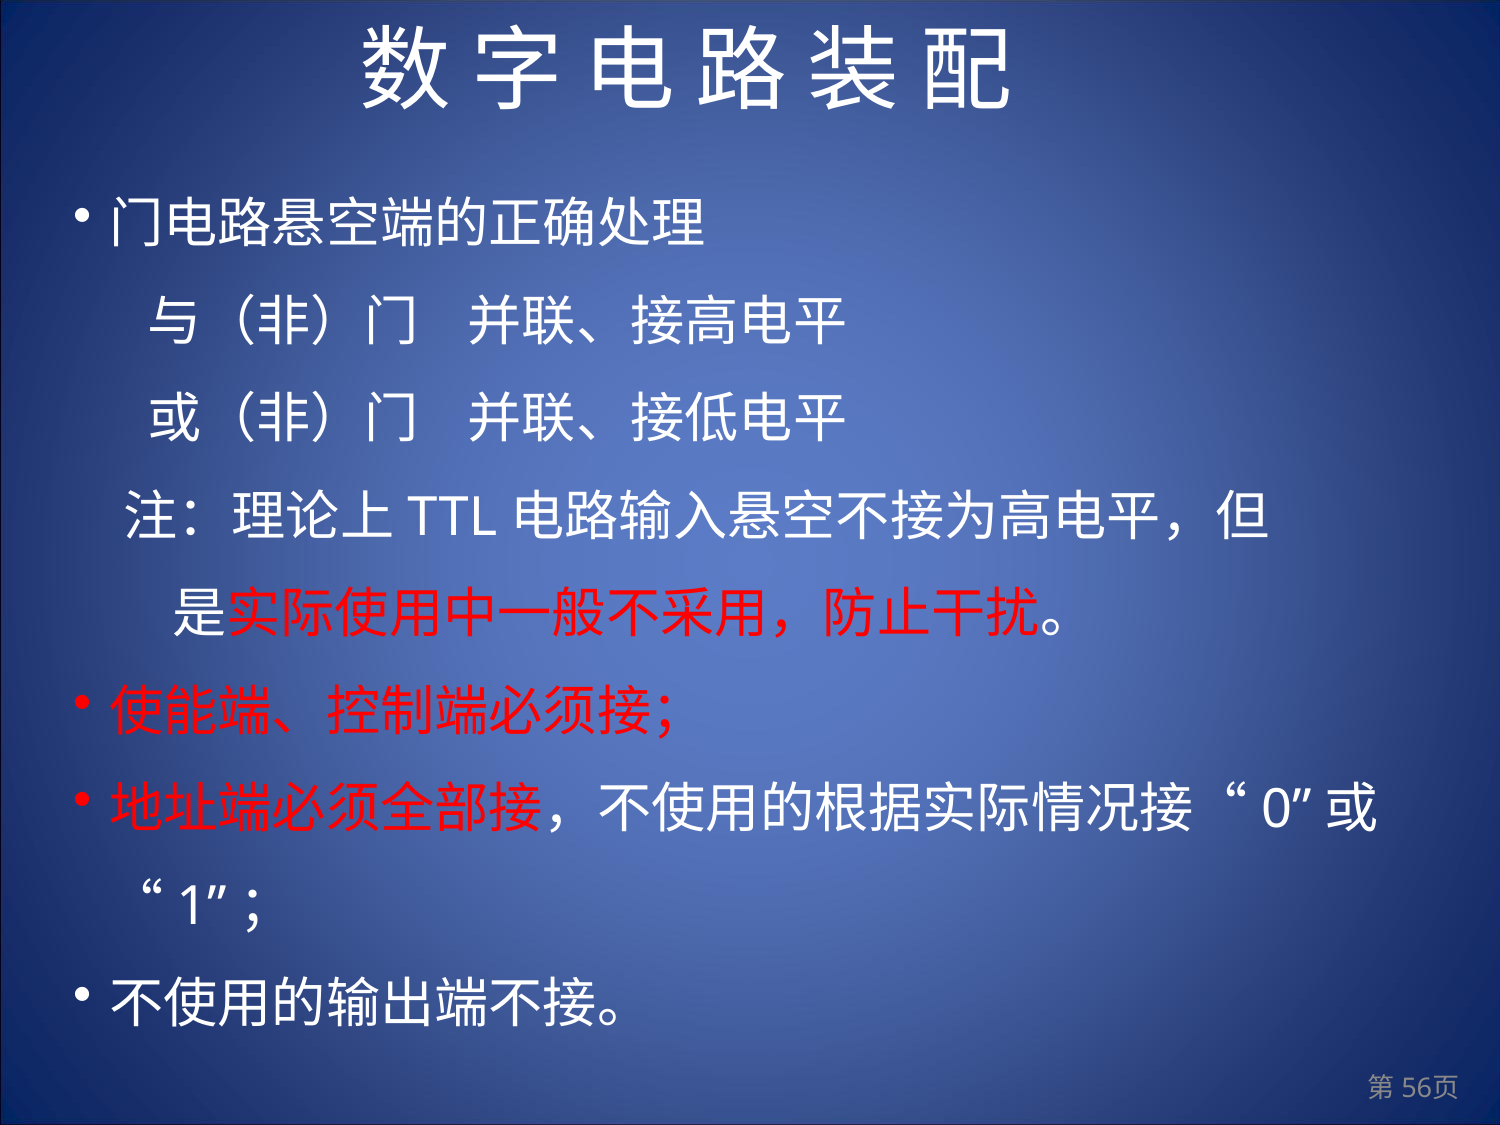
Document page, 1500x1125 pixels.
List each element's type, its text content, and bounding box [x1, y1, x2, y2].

title 数 字 电 路 装 配 [0, 1, 1372, 130]
text_box 门电路悬空端的正确处理 与（非）门 并联、接高电平 或（非）门 并联、接低电平 注：理论上TTL电路输入悬空不接为高电平，但 是实际使用中一般不采用，防止干扰。 使能端、控制端必须接； 地址端必须全部接，不使用的根据实际情况接“0”或“1”； 不使用的输出端不接。 [58, 148, 1451, 1041]
picture [0, 0, 1500, 1125]
